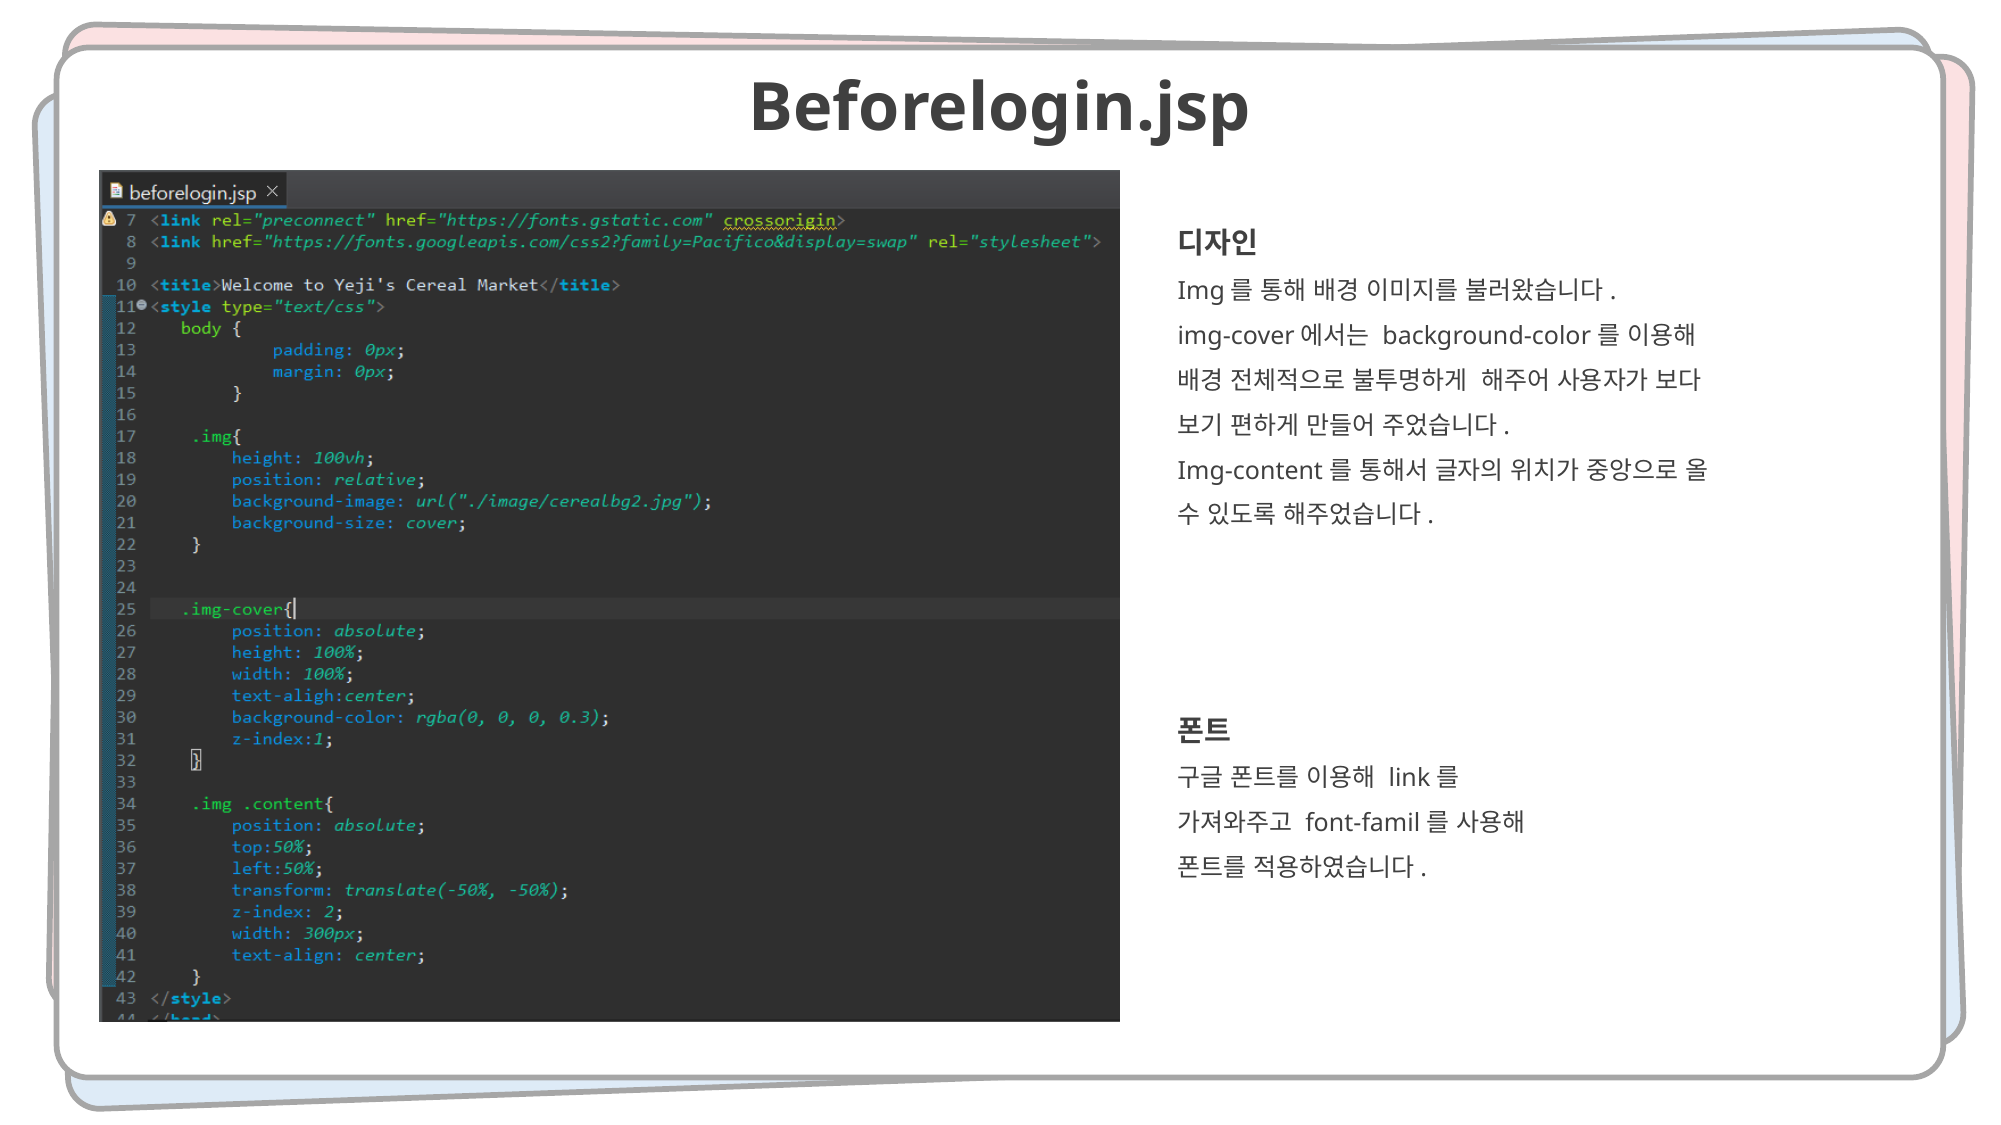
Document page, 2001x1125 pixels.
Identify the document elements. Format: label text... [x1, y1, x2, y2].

picture [99, 170, 1120, 1022]
text_box [47, 680, 55, 999]
text_box [1935, 55, 1974, 863]
text_box [1945, 456, 1965, 1044]
text_box [33, 94, 55, 737]
text_box [63, 23, 1386, 57]
text_box 폰트 구글 폰트를 이용해 link를 가져와주고 font-famil를 사용해 폰트를 적용하였습니다. [1162, 687, 1593, 889]
text_box Beforelogin.jsp [55, 46, 1945, 1079]
text_box [1403, 28, 1930, 51]
text_box [66, 1071, 982, 1110]
text_box 디자인 Img를 통해 배경 이미지를 불러왔습니다. img-cover에서는 background-color를 이용해 배경 전체적으로 불투명하게 해주어 사용자가 보다 보기 편하게 만들어 주었습니다. Img-content를 통해서 글자의 위치가 중앙으로 올 수 있도록 해주었습니다. [1162, 199, 1741, 537]
